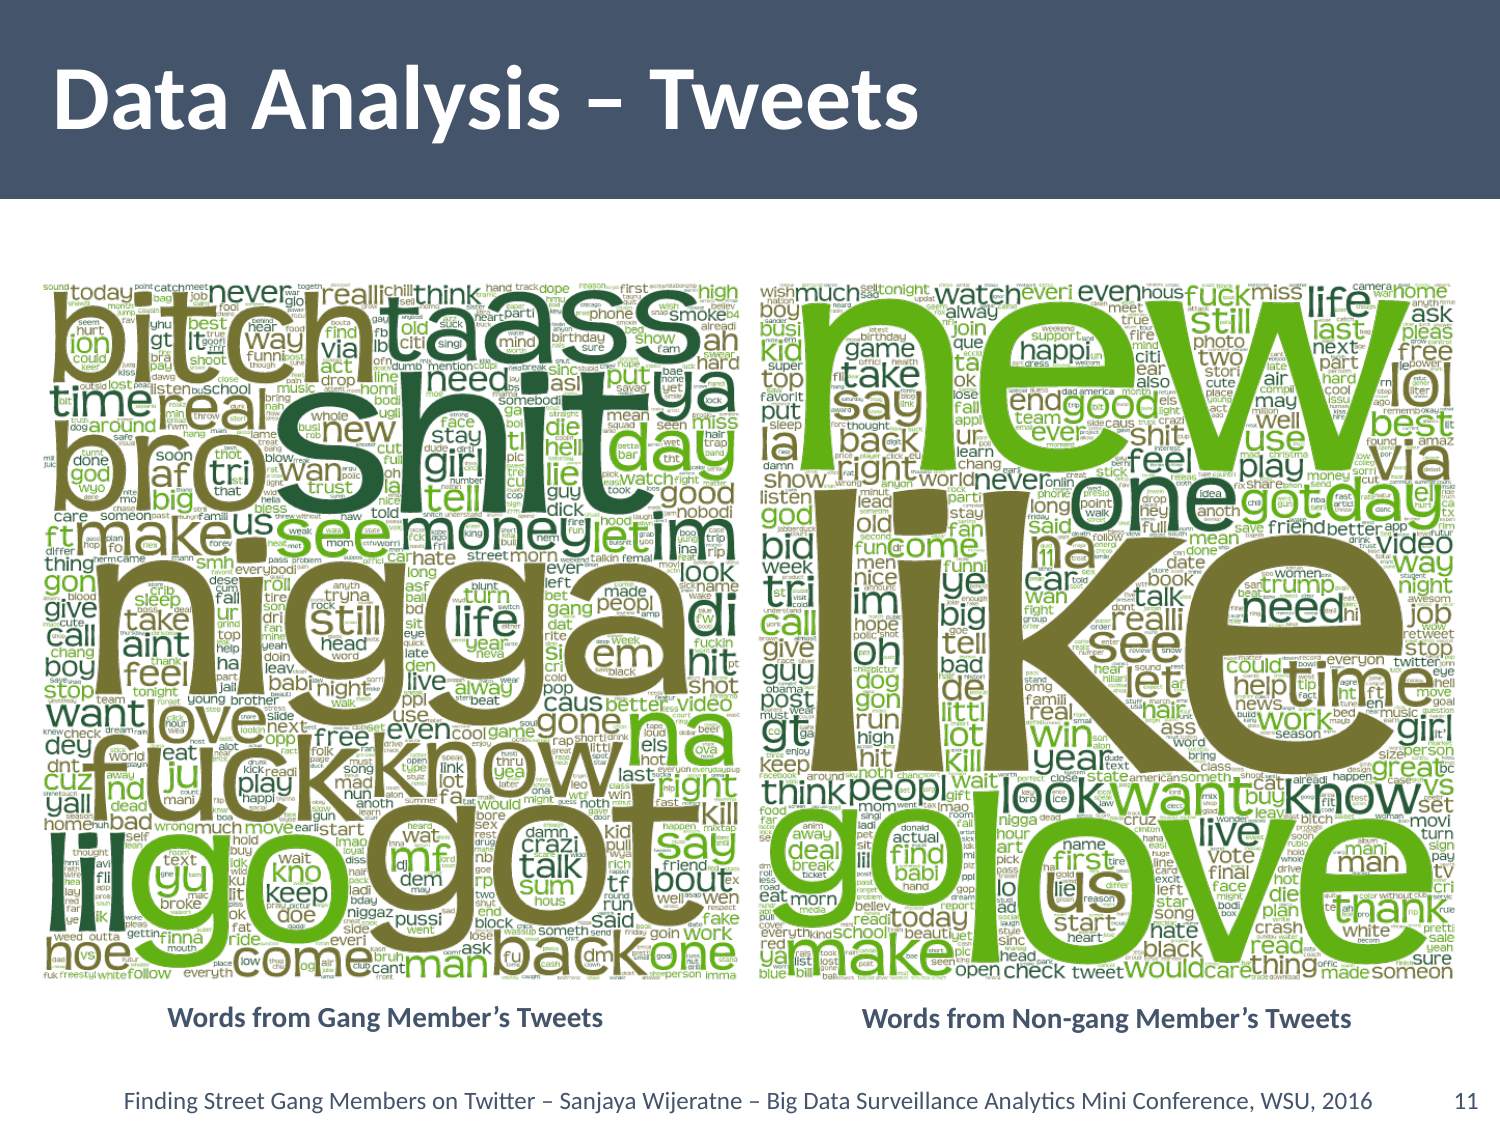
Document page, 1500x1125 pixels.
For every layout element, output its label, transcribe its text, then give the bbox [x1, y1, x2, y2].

picture [741, 265, 1473, 998]
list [25, 265, 741, 998]
text_box Words from Non-gang Member’s Tweets [757, 998, 1458, 1047]
footer Finding Street Gang Members on Twitter – Sanjaya Wijeratne – Big Data Surveillance Analytics Mini Conference, WSU, 2016 [0, 1069, 1500, 1125]
title Data Analysis – Tweets [0, 0, 1500, 199]
text_box Words from Gang Member’s Tweets [35, 998, 736, 1046]
